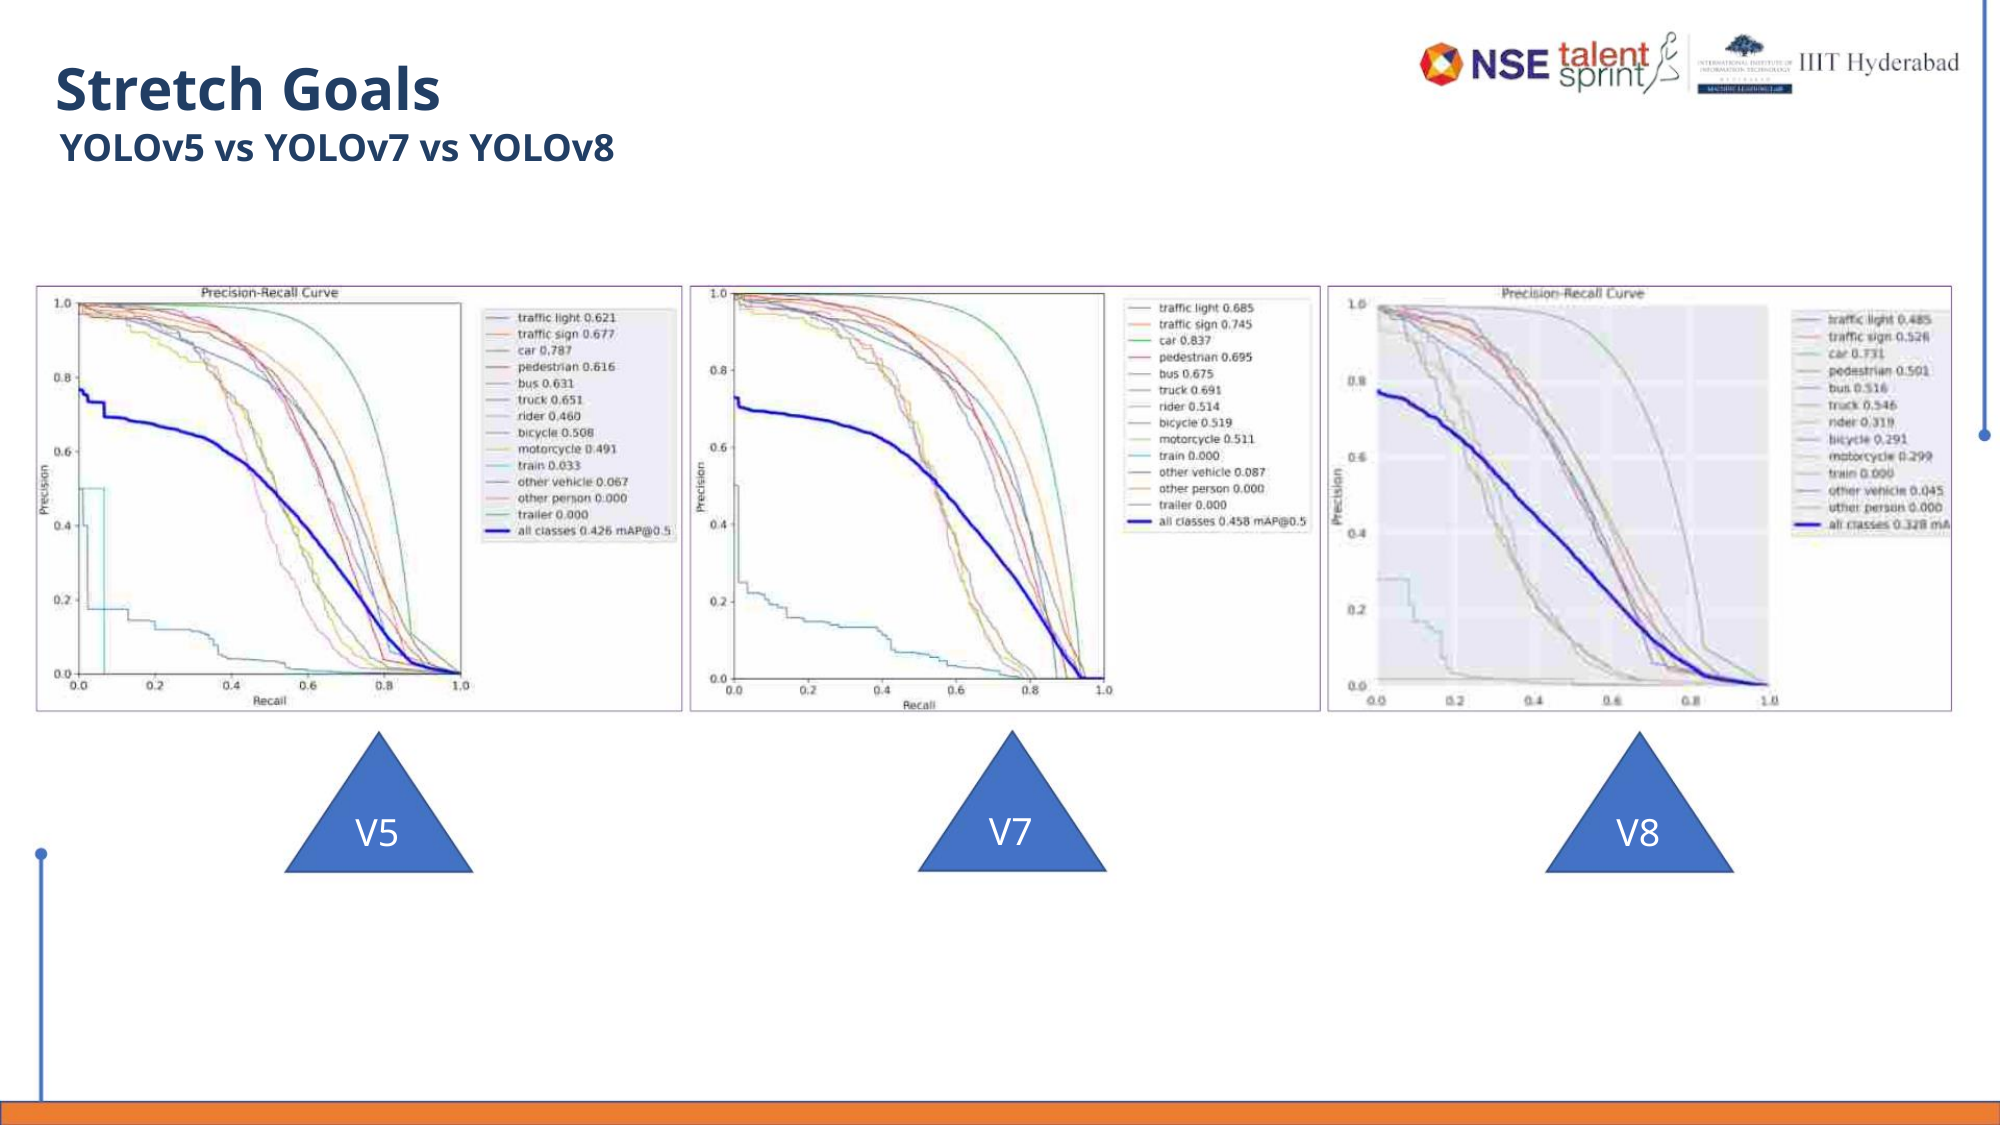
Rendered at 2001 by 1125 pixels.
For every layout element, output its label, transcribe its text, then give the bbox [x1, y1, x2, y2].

text_box V8 [1616, 811, 1688, 854]
text_box V7 [988, 810, 1060, 853]
text_box [0, 0, 2000, 1125]
text_box Stretch Goals YOLOv5 vs YOLOv7 vs YOLOv8 [55, 56, 653, 170]
text_box V5 [355, 811, 427, 854]
